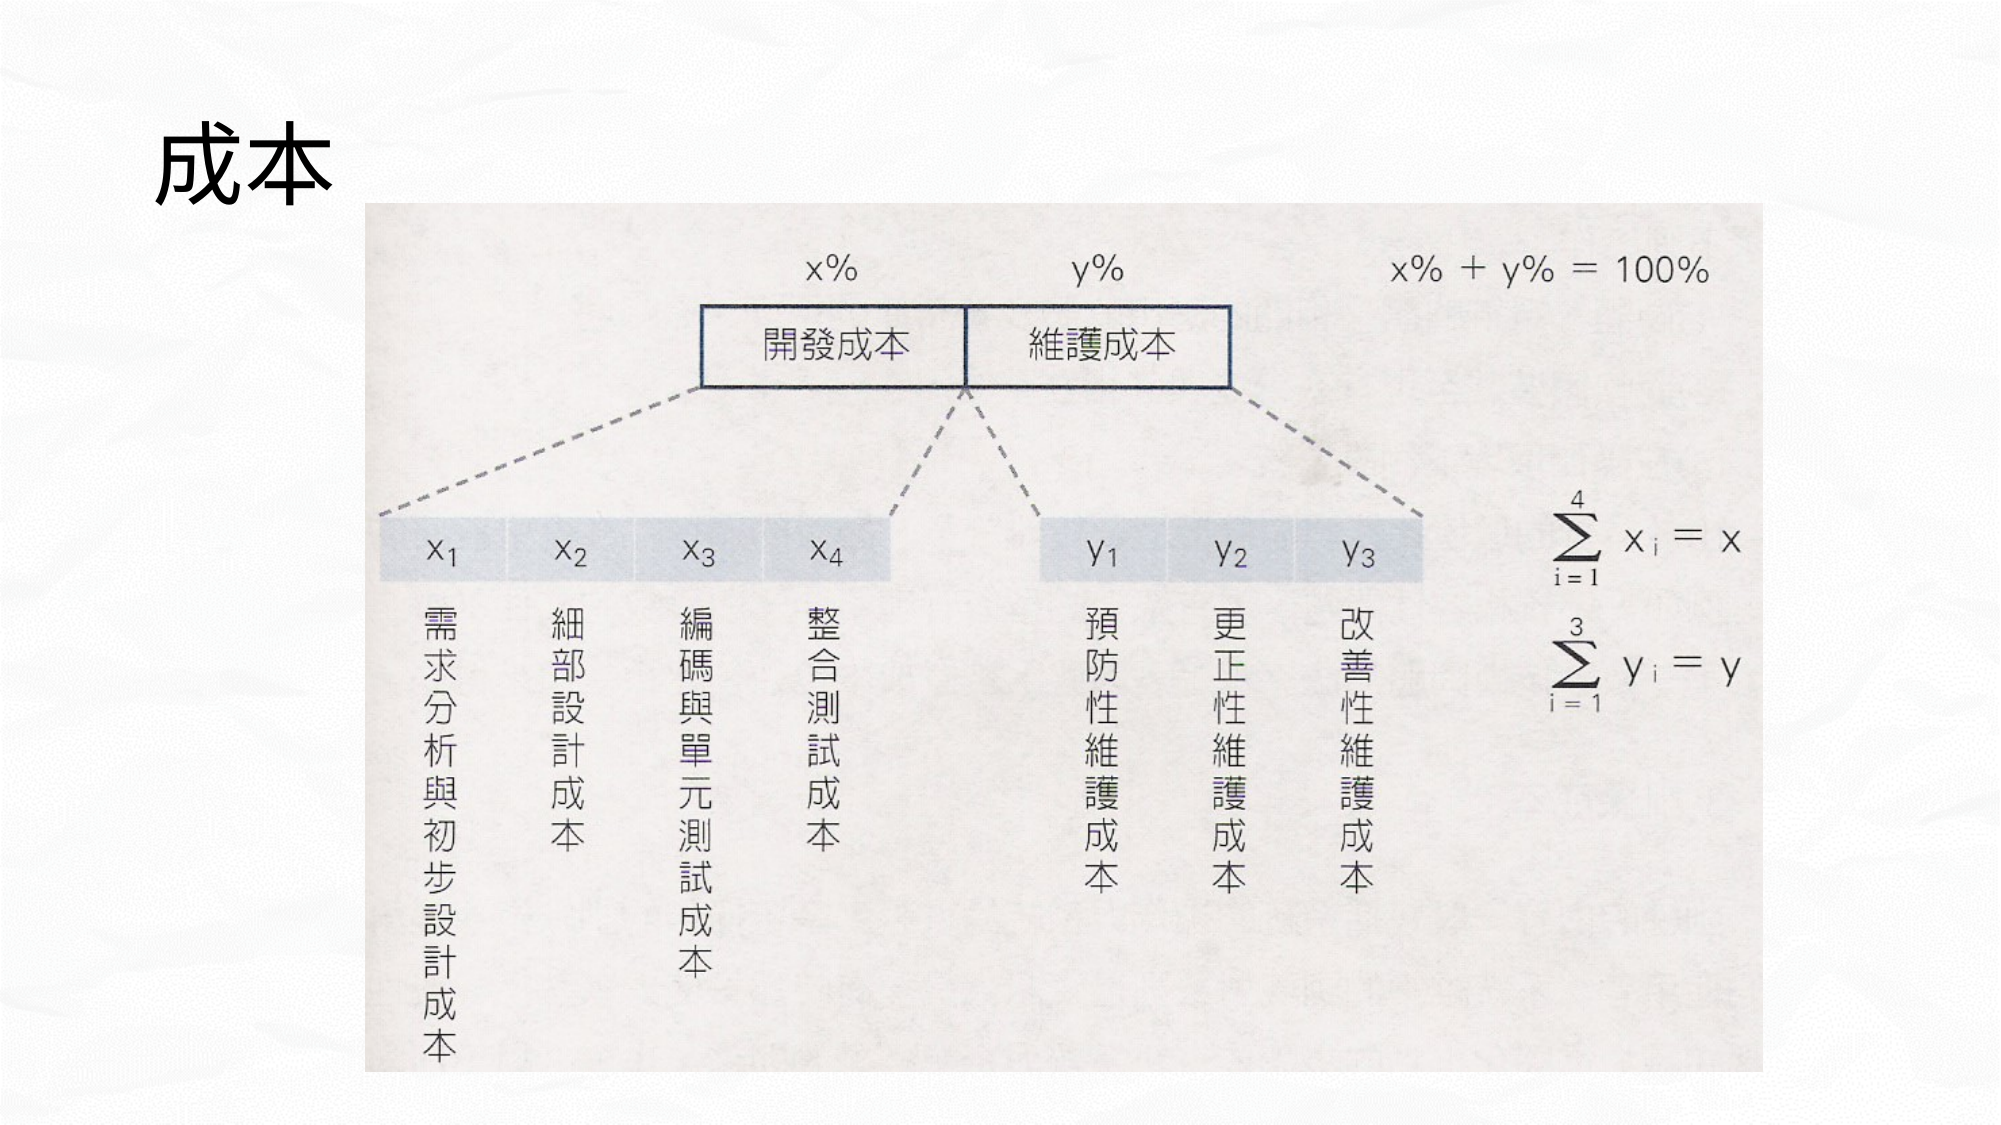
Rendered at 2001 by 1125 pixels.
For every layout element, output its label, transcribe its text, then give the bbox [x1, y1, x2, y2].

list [365, 203, 1763, 1072]
title 成本 [137, 59, 1863, 278]
